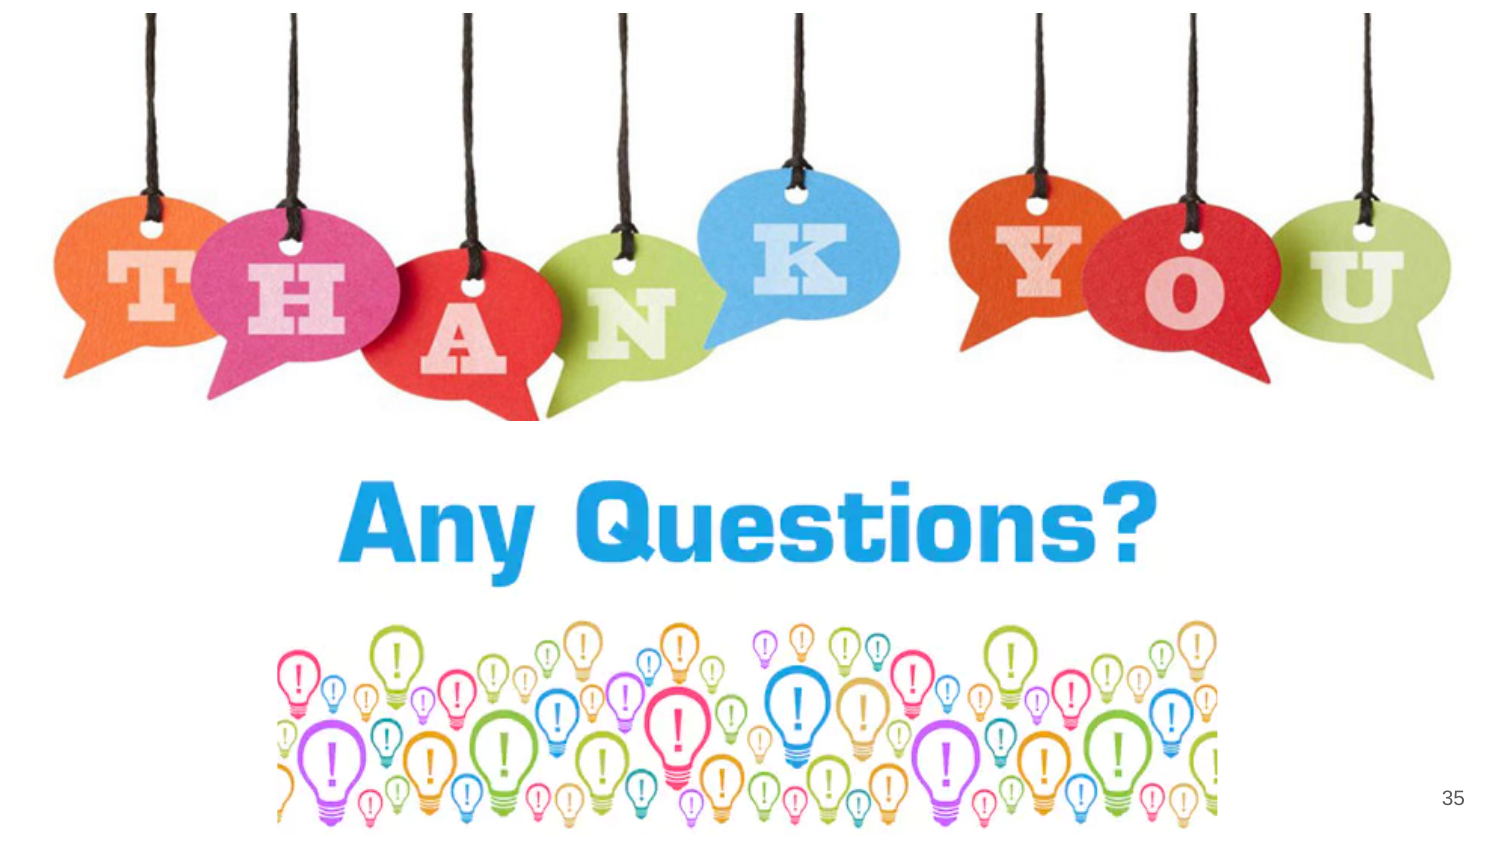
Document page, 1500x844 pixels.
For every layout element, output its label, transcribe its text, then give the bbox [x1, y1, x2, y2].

picture [9, 12, 1488, 836]
slide_number ‹#› [1389, 764, 1480, 830]
